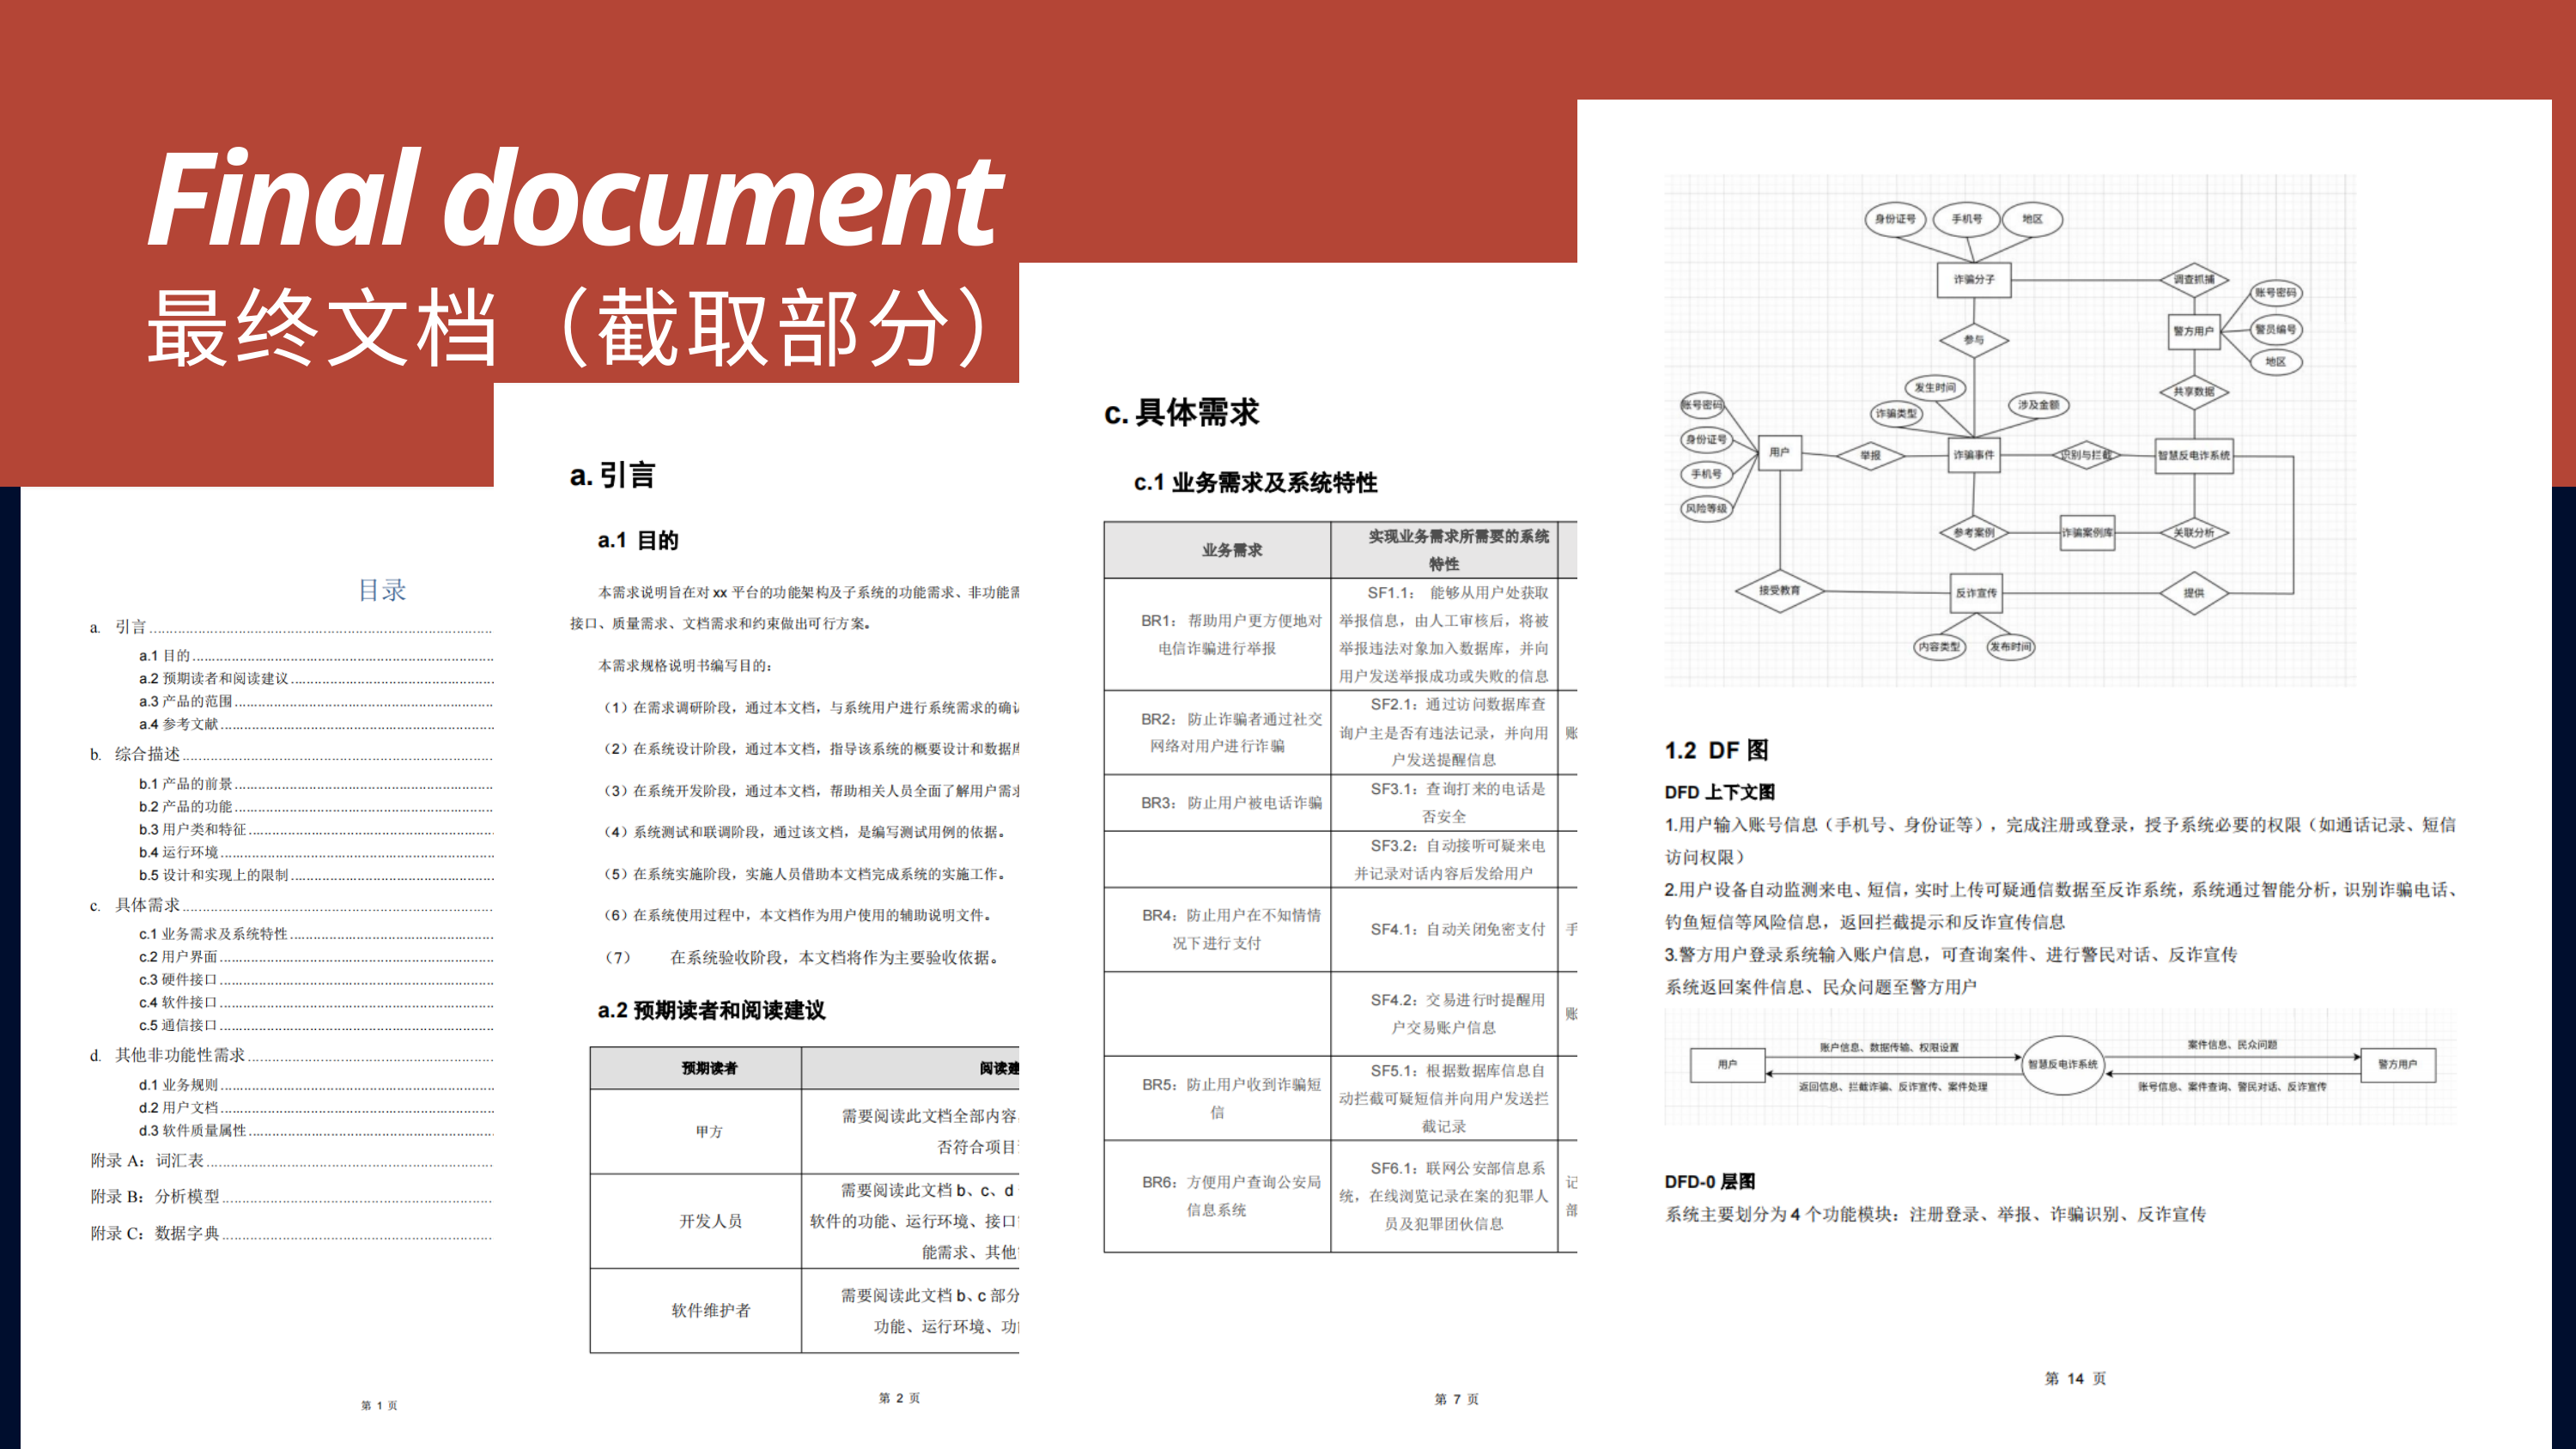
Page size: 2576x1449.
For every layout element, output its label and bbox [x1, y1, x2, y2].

text_box [0, 0, 2576, 488]
picture [21, 100, 2552, 1449]
